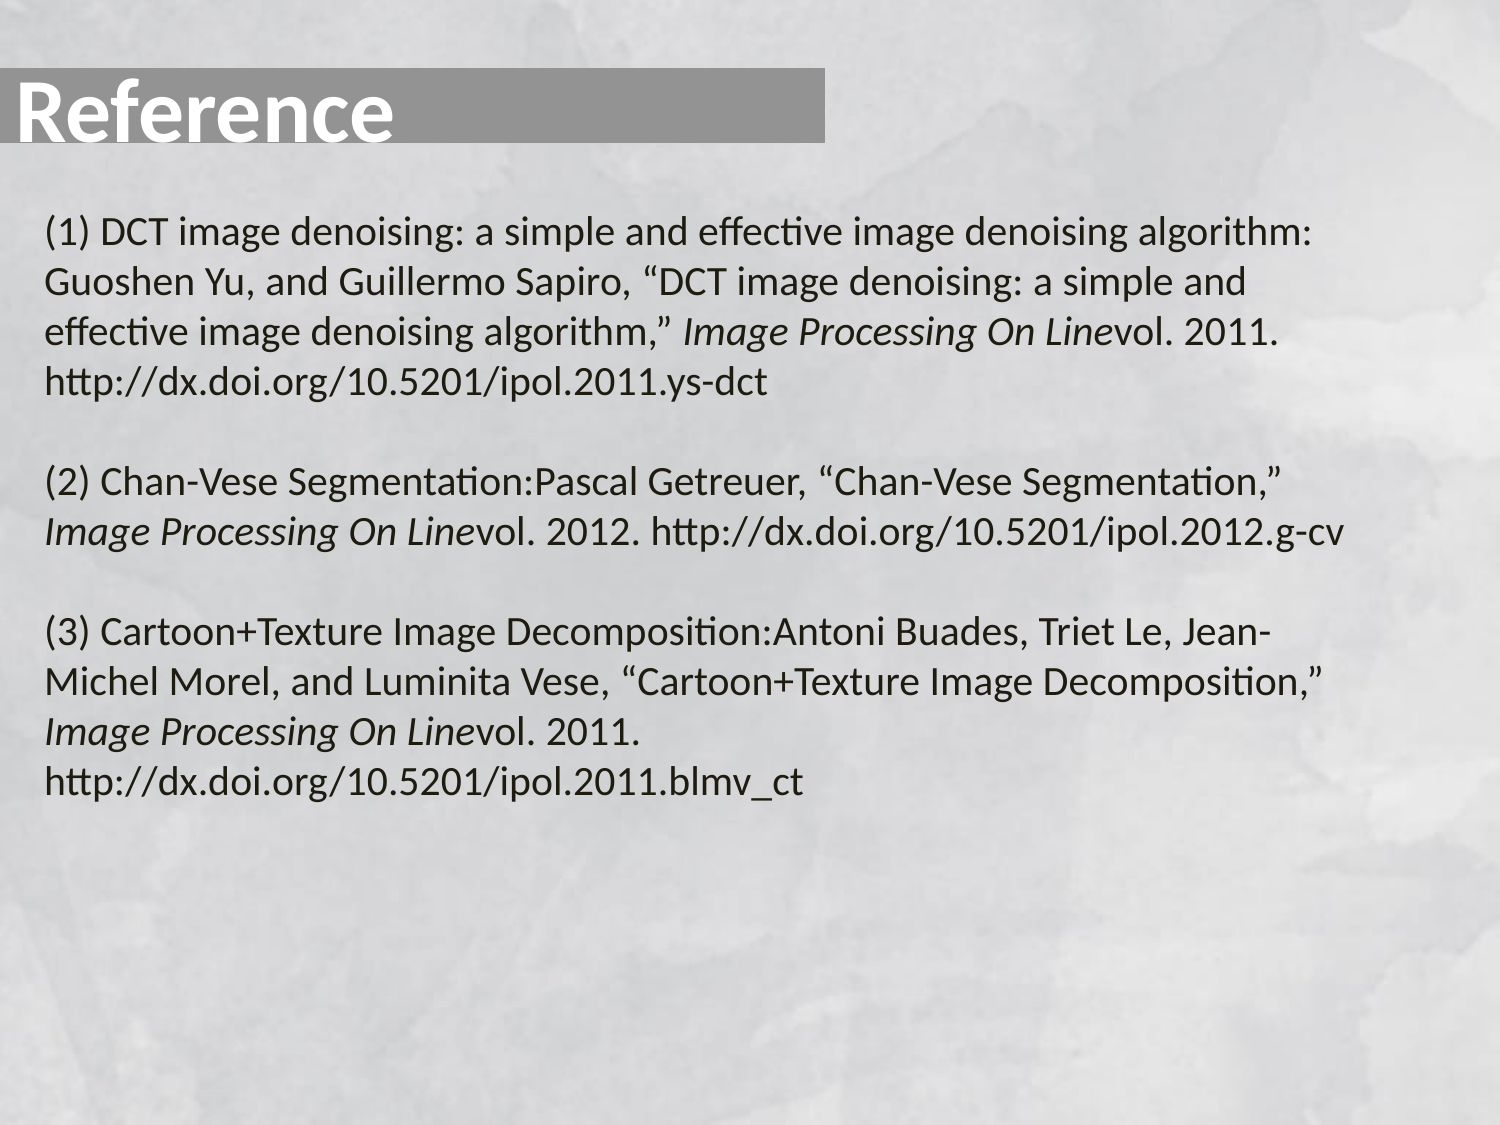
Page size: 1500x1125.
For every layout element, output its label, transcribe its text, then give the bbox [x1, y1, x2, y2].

picture [0, 0, 1500, 1125]
title Reference [0, 68, 825, 143]
text_box (1) DCT image denoising: a simple and effective image denoising algorithm: Guoshen Yu, and Guillermo Sapiro, “DCT image denoising: a simple and effective image denoising algorithm,” Image Processing On Linevol. 2011. http://dx.doi.org/10.5201/ipol.2011.ys-dct (2) Chan-Vese Segmentation:Pascal Getreuer, “Chan-Vese Segmentation,” Image Processing On Linevol. 2012. http://dx.doi.org/10.5201/ipol.2012.g-cv (3) Cartoon+Texture Image Decomposition:Antoni Buades, Triet Le, Jean-Michel Morel, and Luminita Vese, “Cartoon+Texture Image Decomposition,” Image Processing On Linevol. 2011. http://dx.doi.org/10.5201/ipol.2011.blmv_ct [29, 196, 1388, 812]
